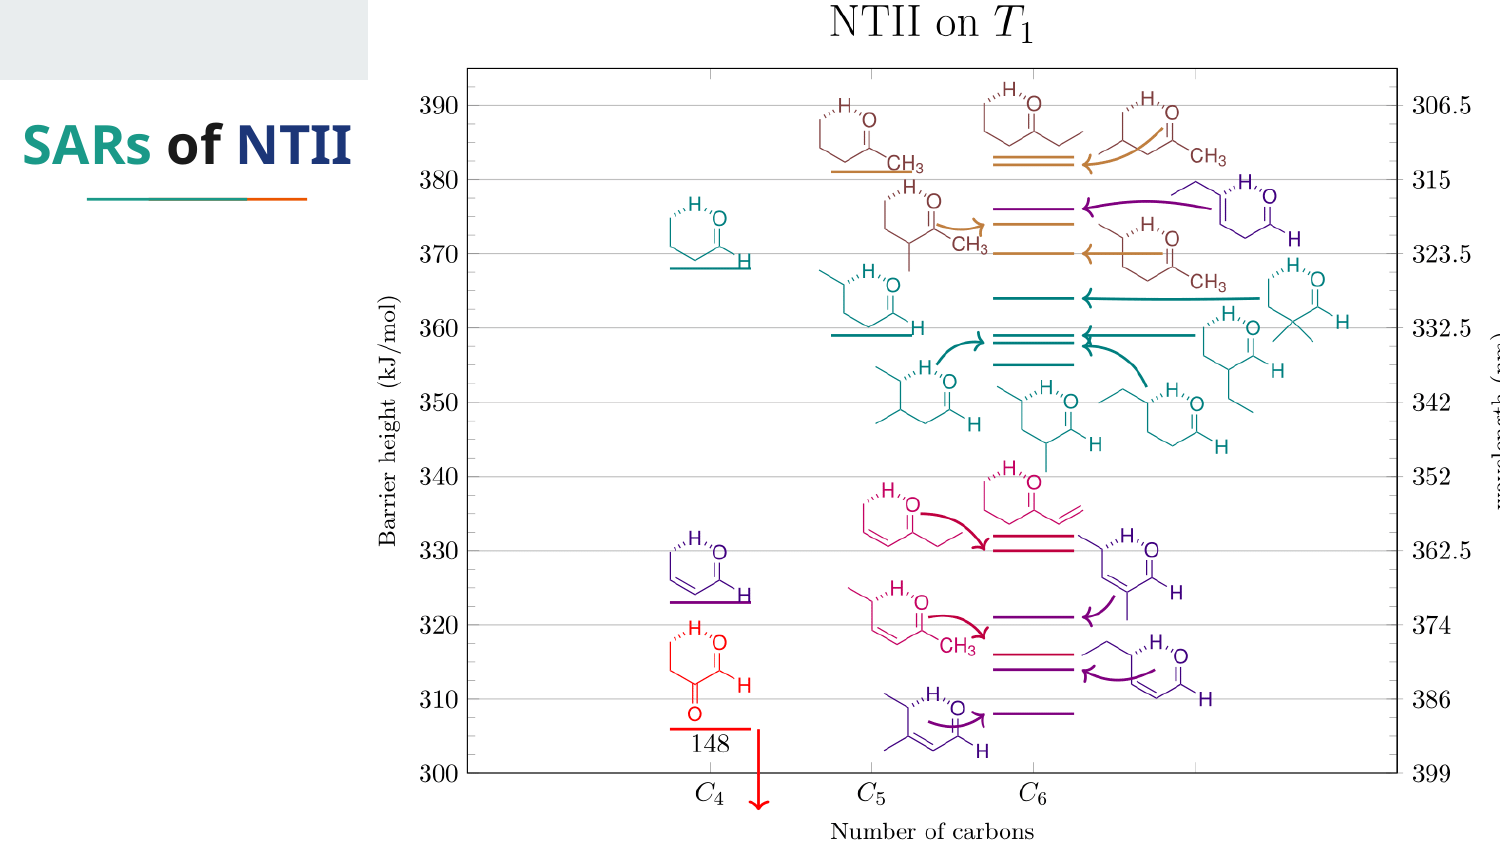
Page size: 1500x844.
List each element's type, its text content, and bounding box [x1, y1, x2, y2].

title SARs of NTII [7, 95, 363, 184]
picture [368, 0, 1500, 844]
